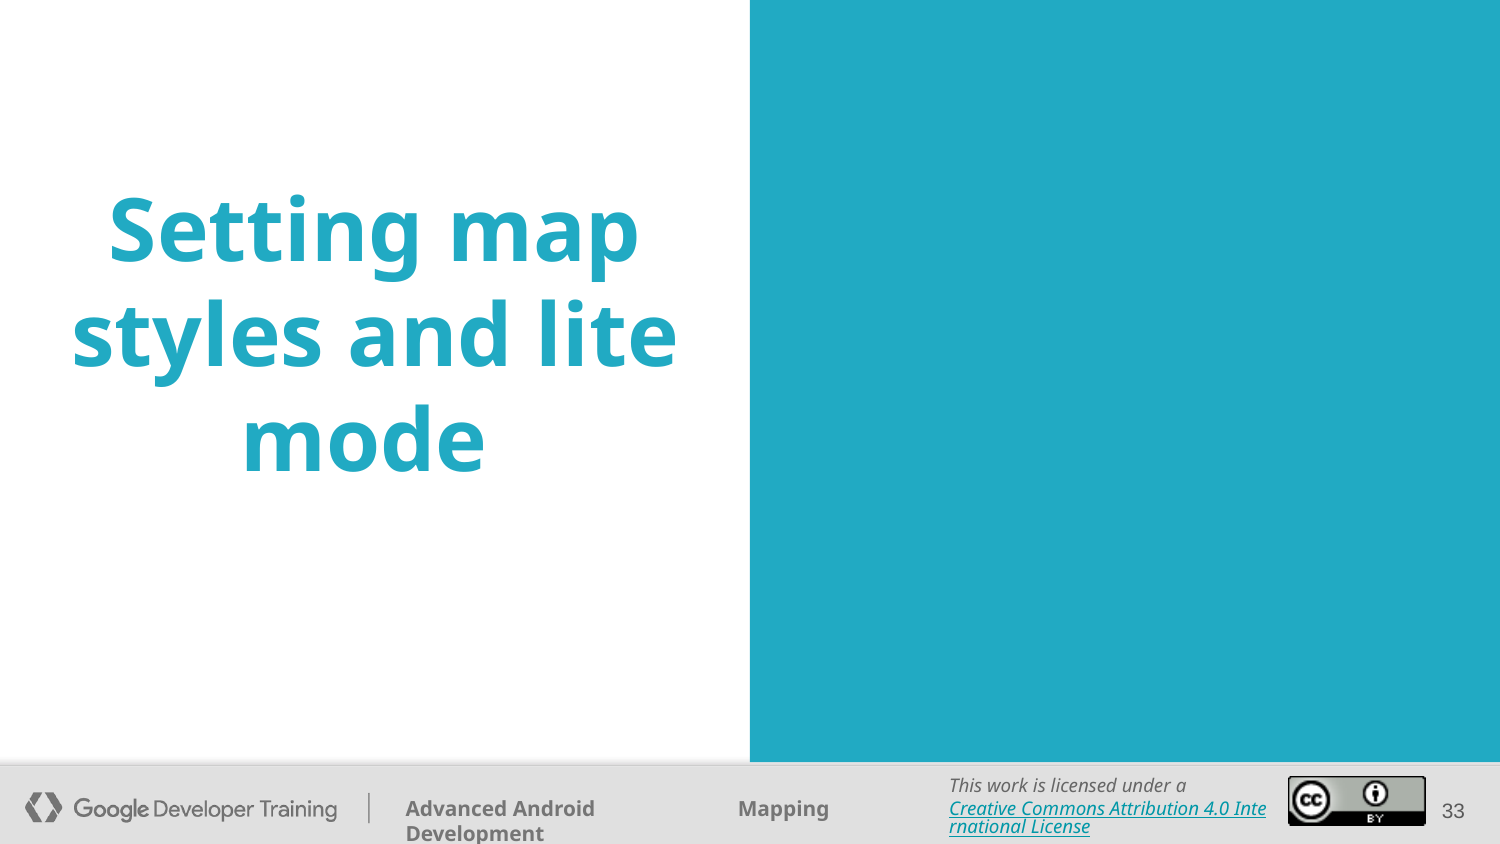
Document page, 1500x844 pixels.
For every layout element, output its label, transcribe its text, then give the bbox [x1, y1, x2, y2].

title Setting map styles and lite mode [43, 166, 708, 505]
slide_number ‹#› [1389, 777, 1480, 842]
picture [0, 0, 1500, 844]
